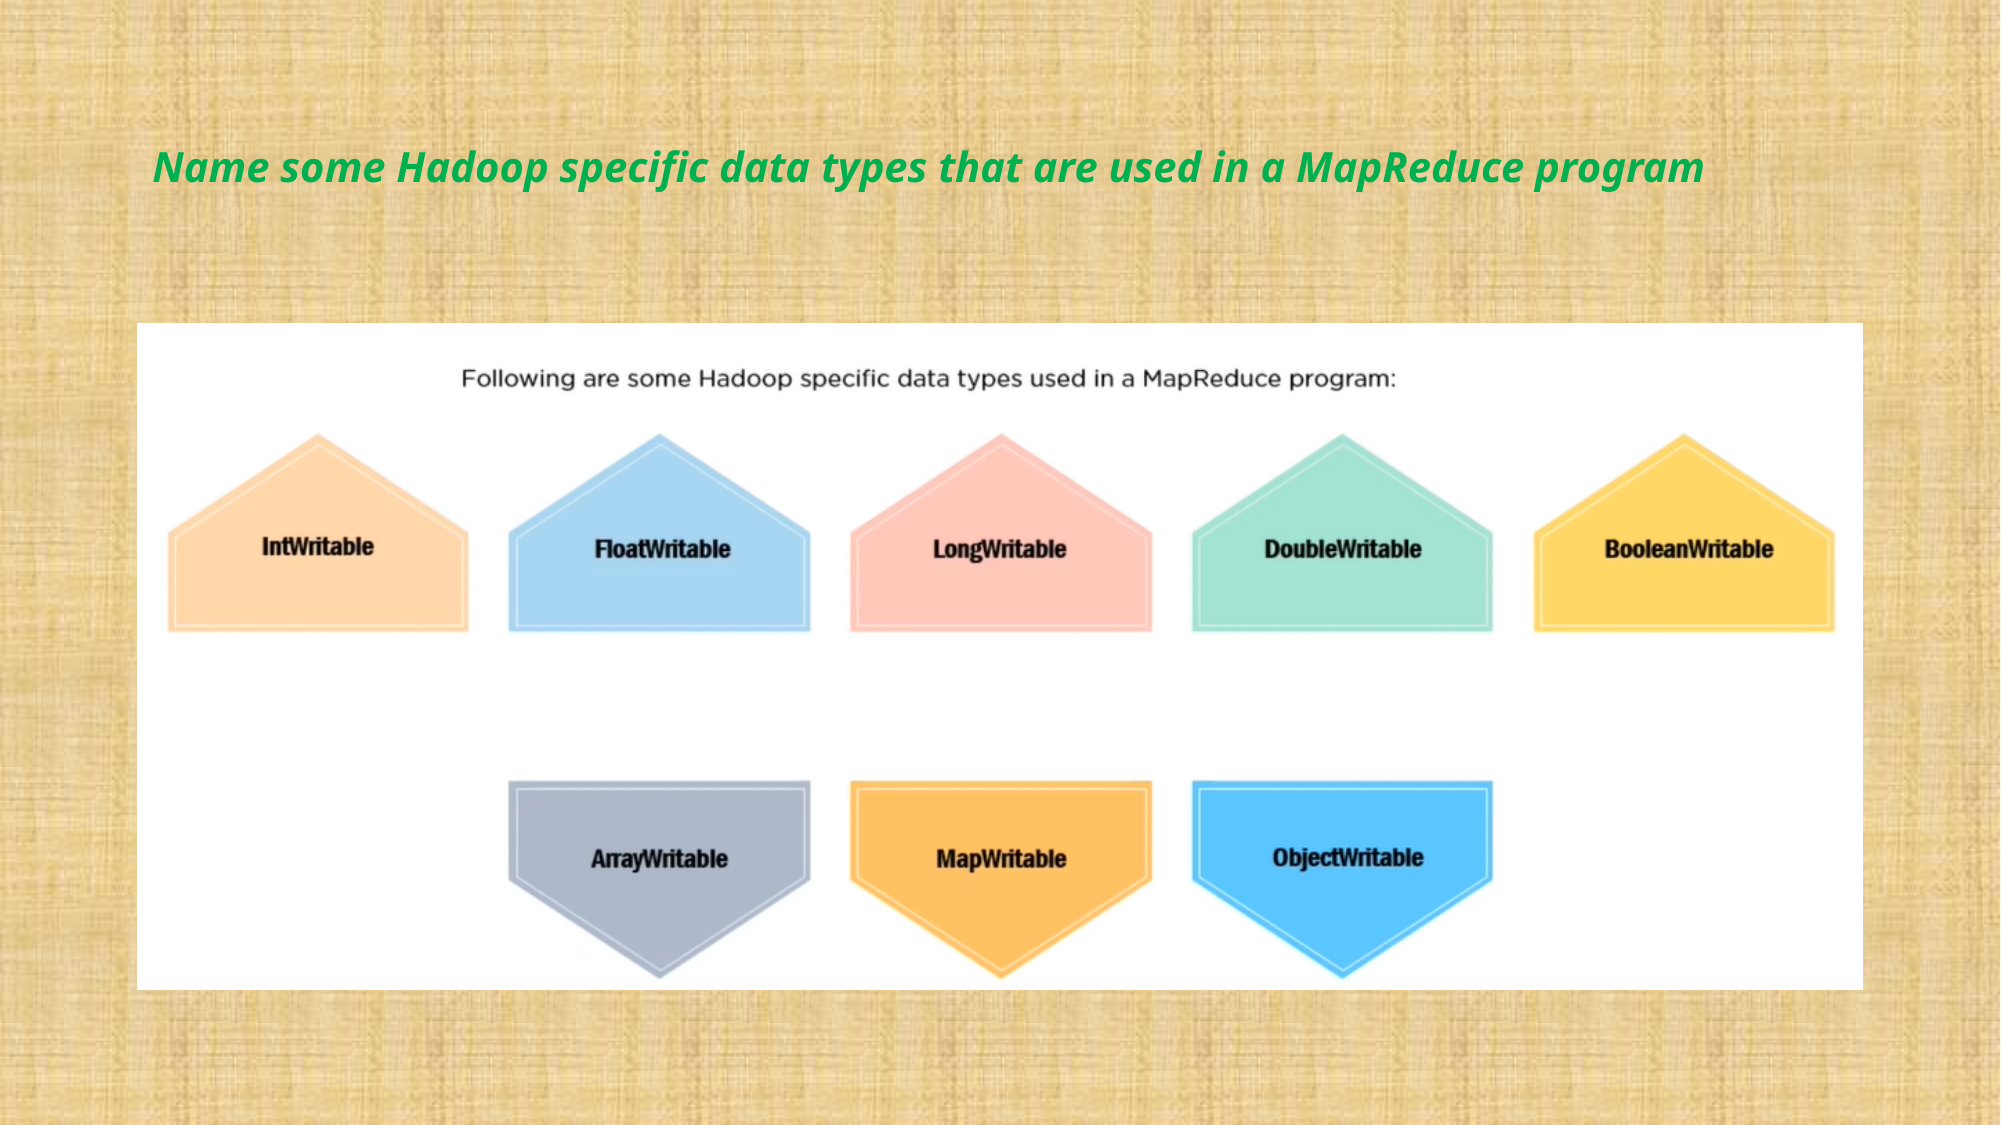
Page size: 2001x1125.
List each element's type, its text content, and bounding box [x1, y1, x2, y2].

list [137, 323, 1863, 990]
title Name some Hadoop specific data types that are used in a MapReduce program [137, 59, 1863, 278]
picture [0, 0, 2001, 1125]
